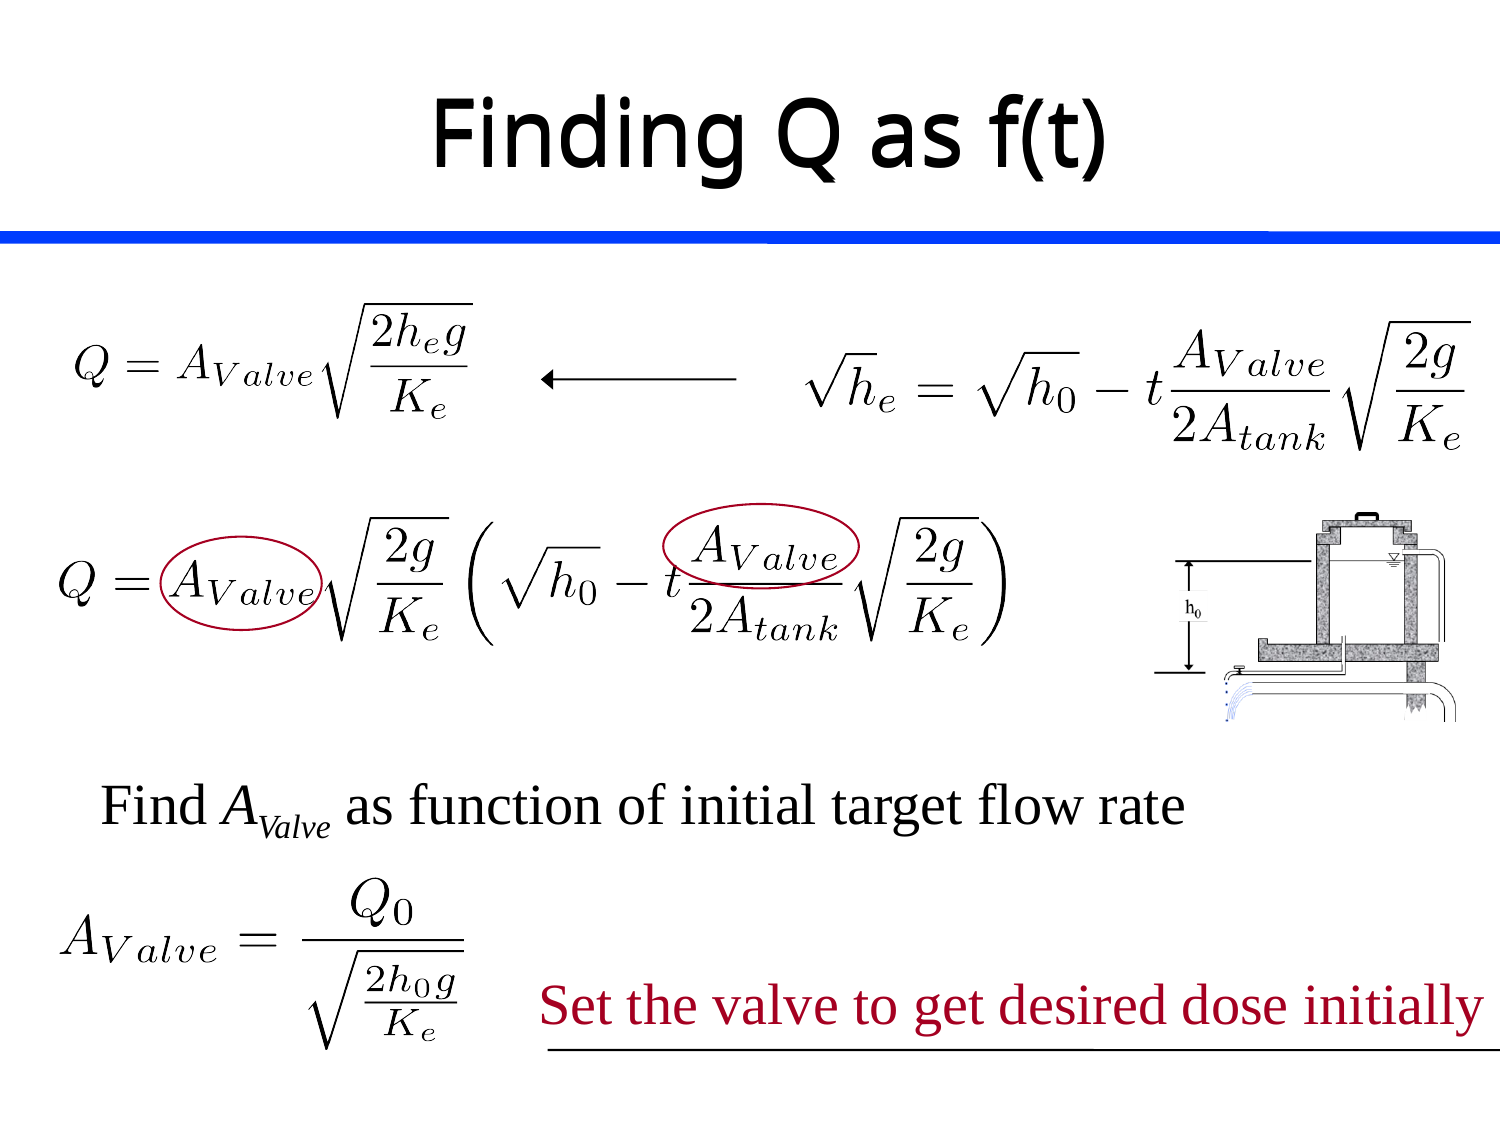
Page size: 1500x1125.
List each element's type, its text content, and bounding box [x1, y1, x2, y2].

picture [1154, 512, 1456, 722]
picture [804, 321, 1472, 451]
text_box Find AValve as function of initial target flow rate [85, 758, 1202, 853]
picture [58, 517, 1006, 647]
text_box [695, 503, 827, 515]
text_box Set the valve to get desired dose initially [523, 958, 1500, 1044]
picture [74, 303, 473, 420]
text_box Finding Q as f(t) [75, 33, 1463, 222]
text_box [540, 369, 737, 390]
picture [58, 877, 464, 1051]
